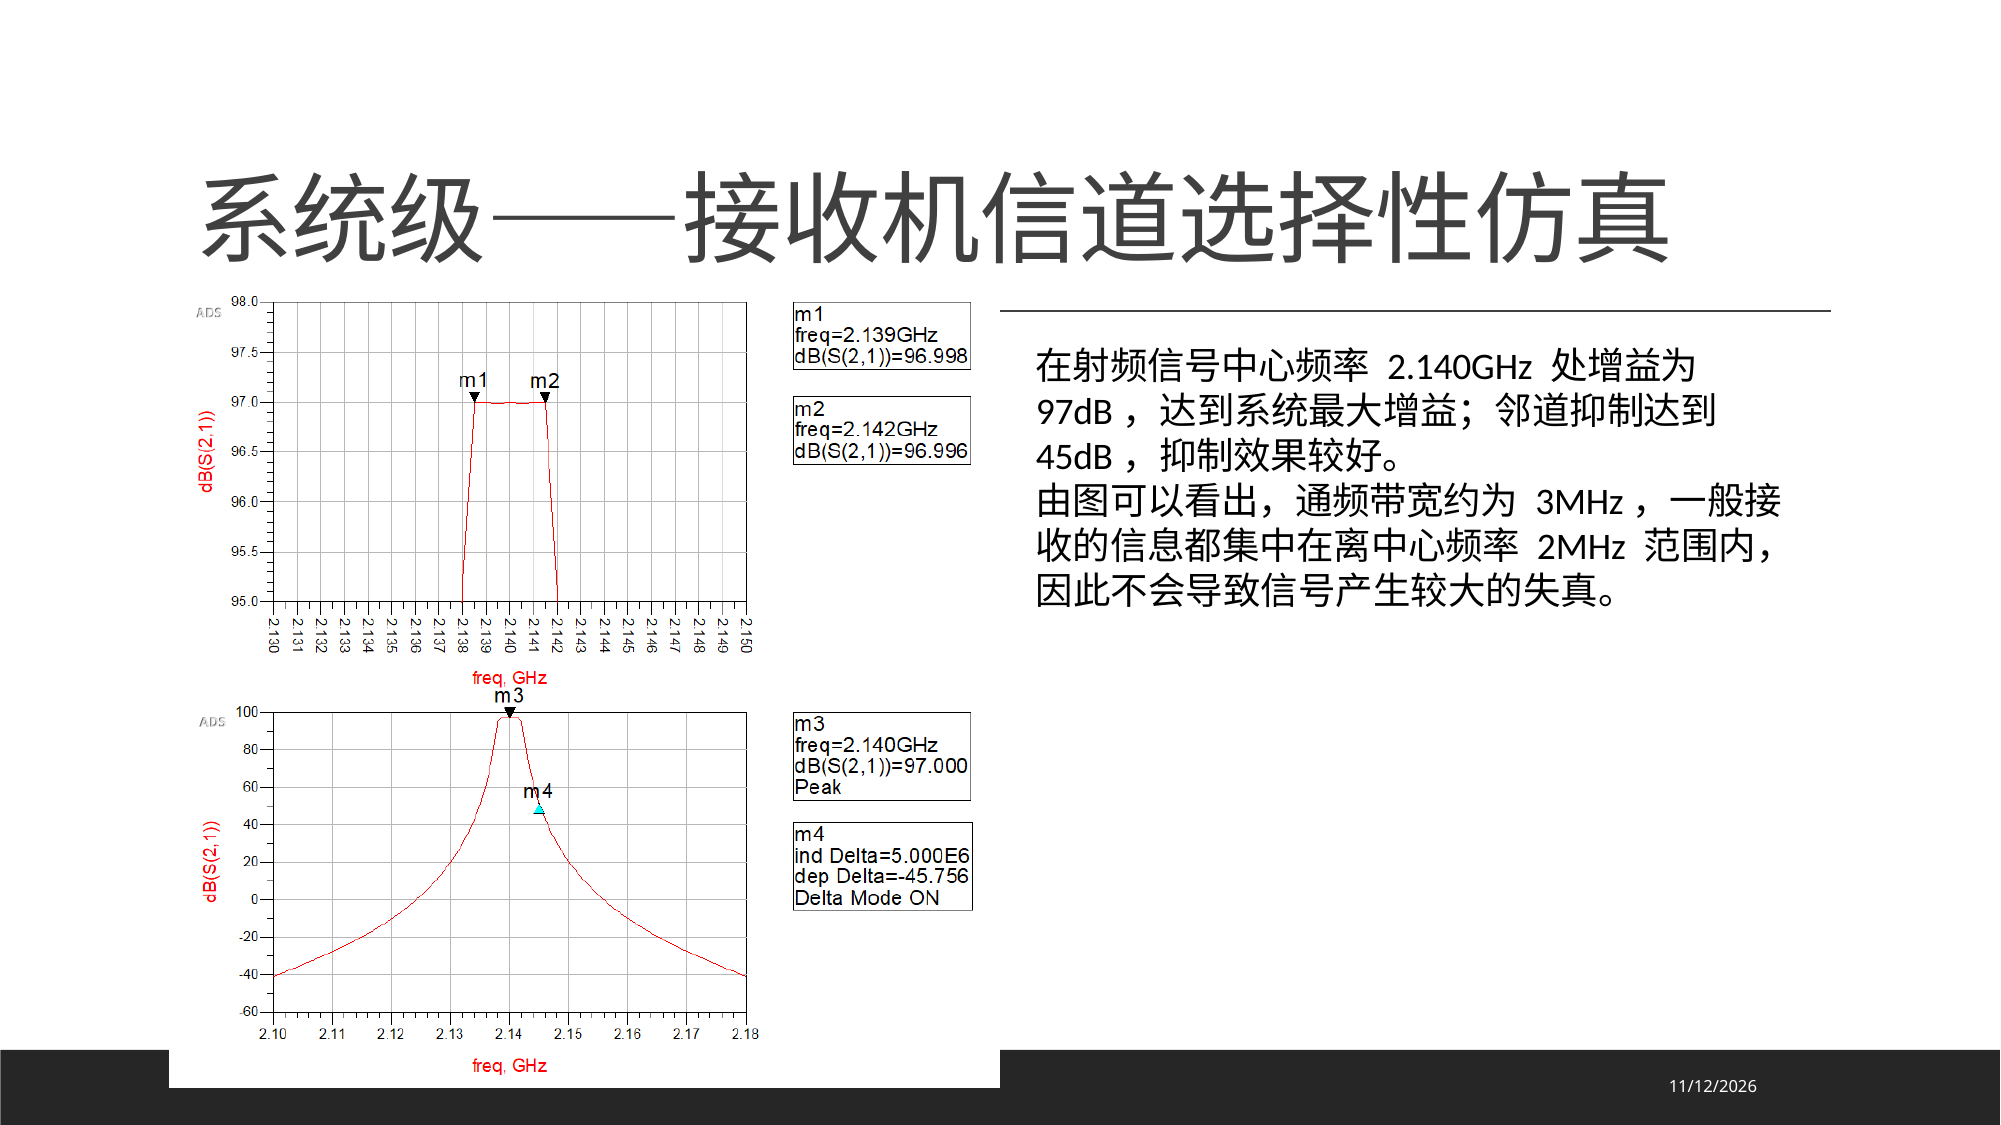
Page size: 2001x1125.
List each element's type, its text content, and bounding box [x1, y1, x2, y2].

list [168, 272, 1001, 1088]
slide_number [1348, 1057, 1773, 1118]
text_box 在射频信号中心频率 2.140GHz 处增益为 97dB，达到系统最大增益；邻道抑制达到 45dB，抑制效果较好。 由图可以看出，通频带宽约为 3MHz，一般接收的信息都集中在离中心频率 2MHz 范围内，因此不会导致信号产生较大的失真。 [1021, 334, 1830, 620]
title 系统级——接收机信道选择性仿真 [180, 47, 1830, 285]
